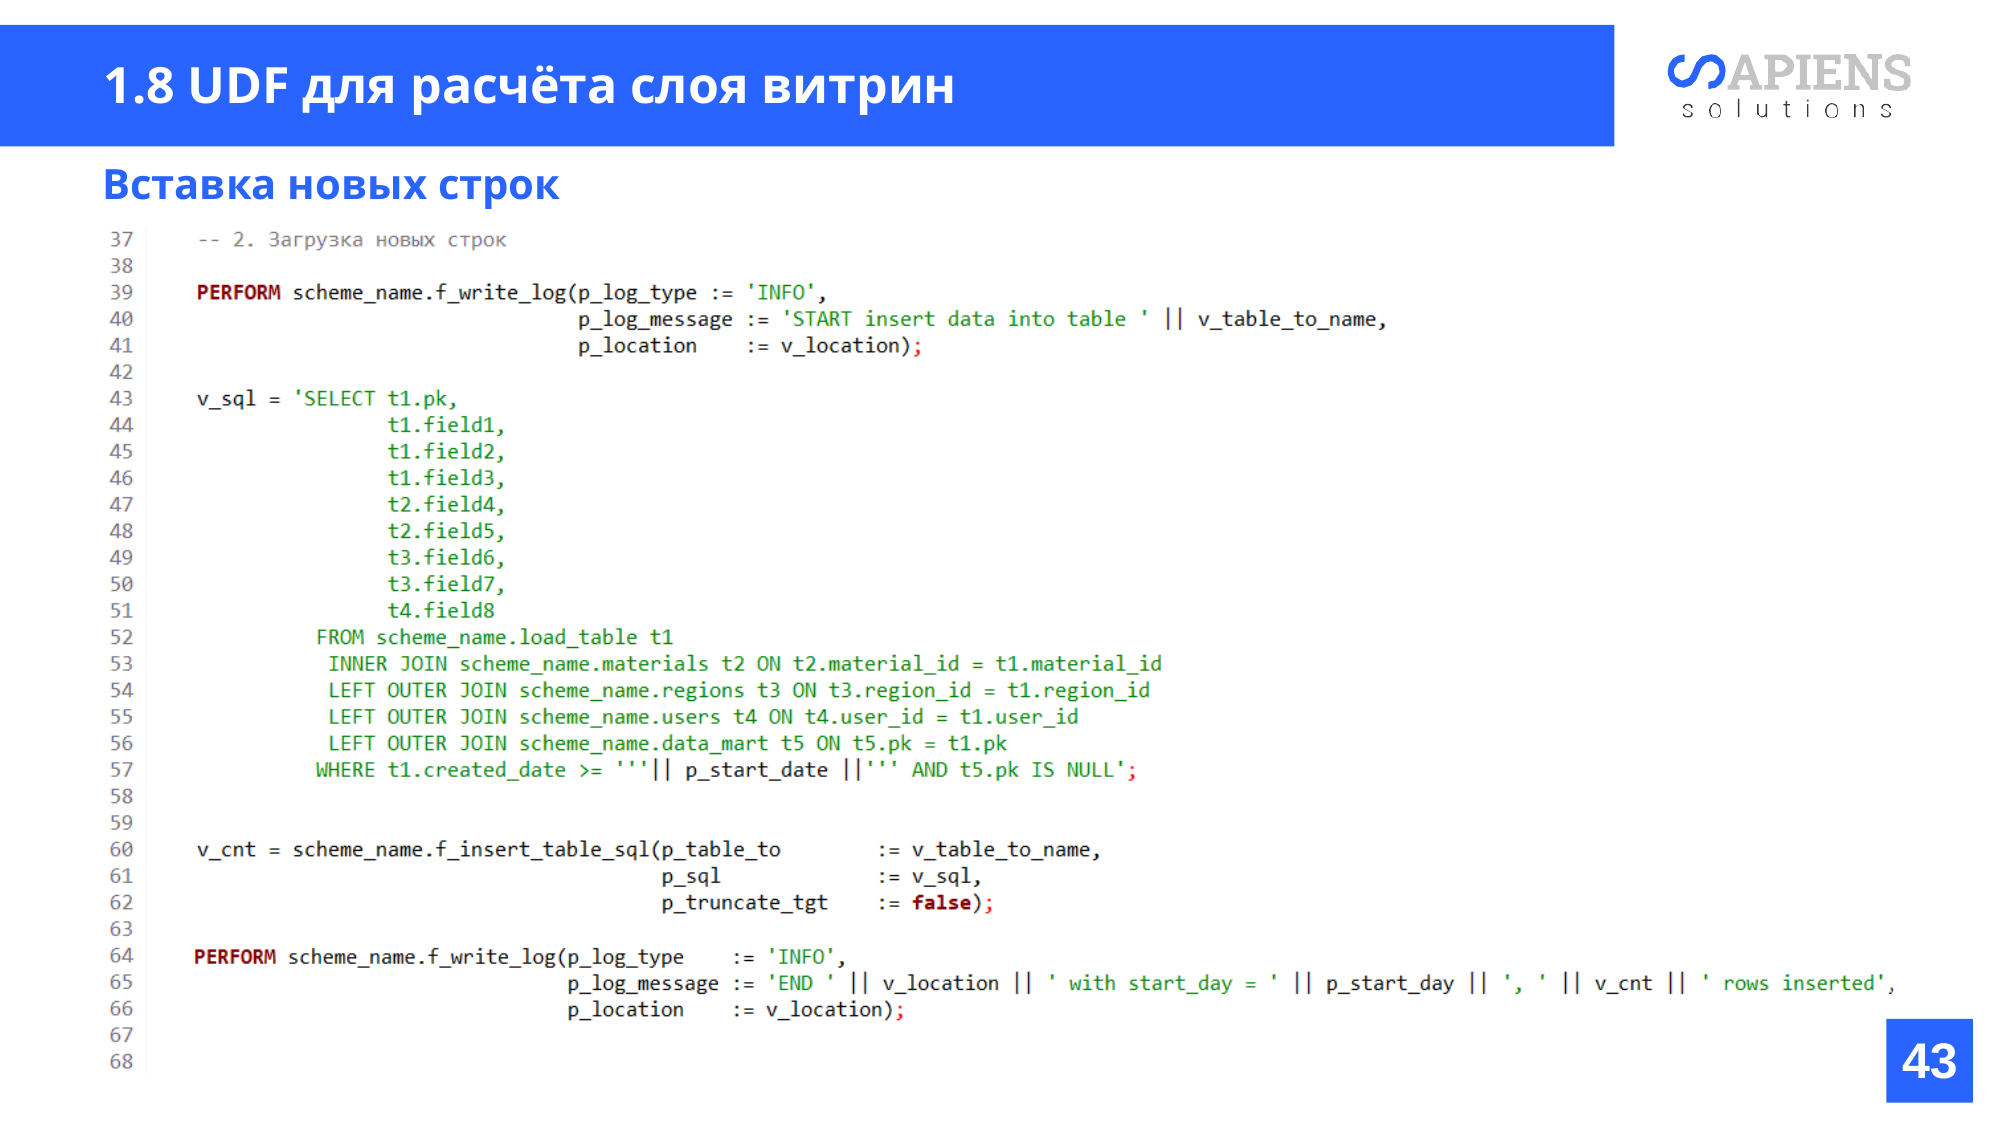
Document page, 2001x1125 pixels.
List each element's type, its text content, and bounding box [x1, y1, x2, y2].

picture [1709, 103, 1721, 118]
picture [1844, 54, 1882, 90]
text_box 1.8 UDF для расчёта слоя витрин [101, 51, 1188, 114]
text_box 43 [1895, 1031, 1960, 1089]
text_box [1886, 1018, 1973, 1103]
picture [103, 224, 1913, 1074]
picture [1825, 103, 1838, 118]
text_box Вставка новых строк [87, 149, 1263, 215]
picture [1884, 54, 1911, 91]
